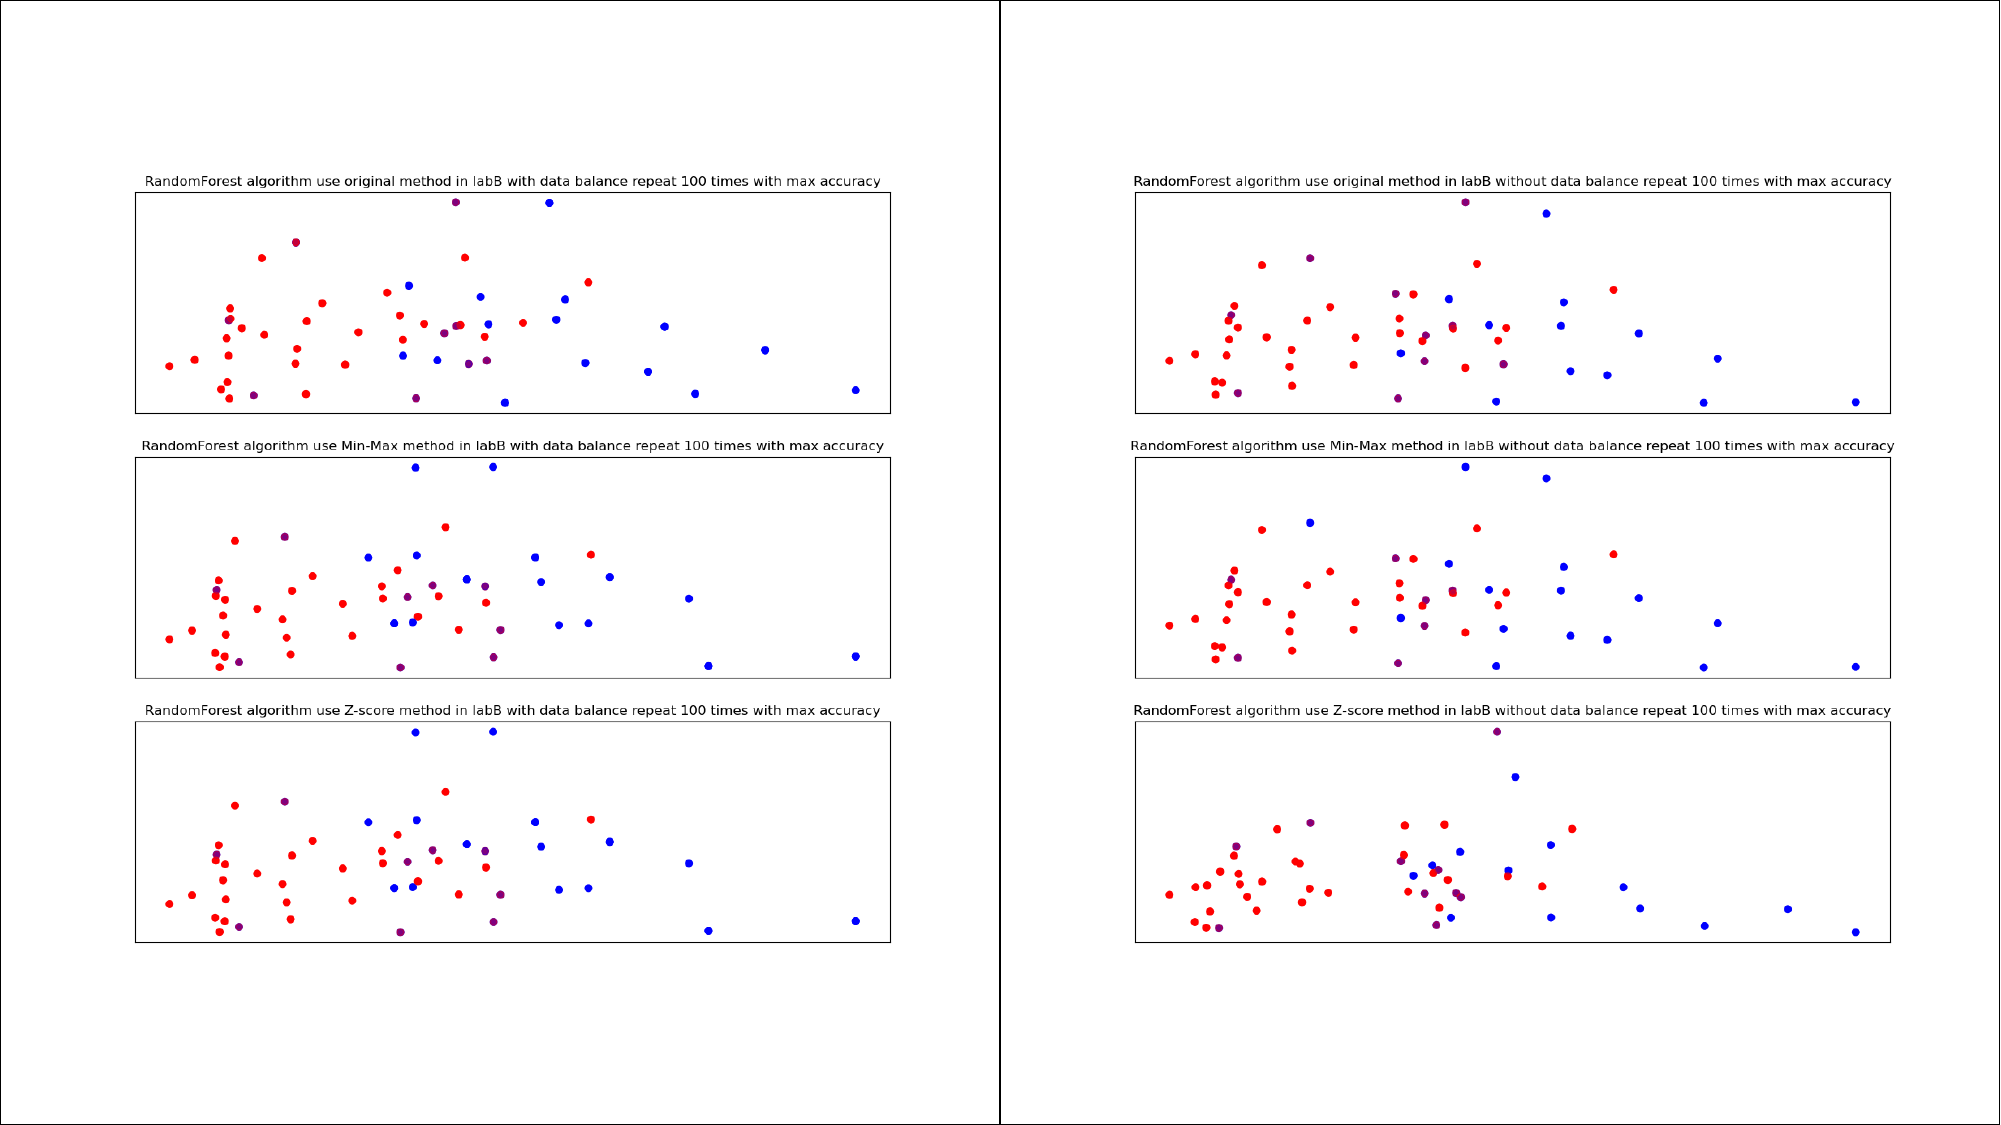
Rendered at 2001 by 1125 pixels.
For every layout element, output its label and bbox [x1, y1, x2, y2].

table_header [1, 1, 999, 1124]
picture [1013, 75, 1987, 1049]
picture [13, 75, 987, 1049]
table_header [1001, 1, 1999, 1124]
